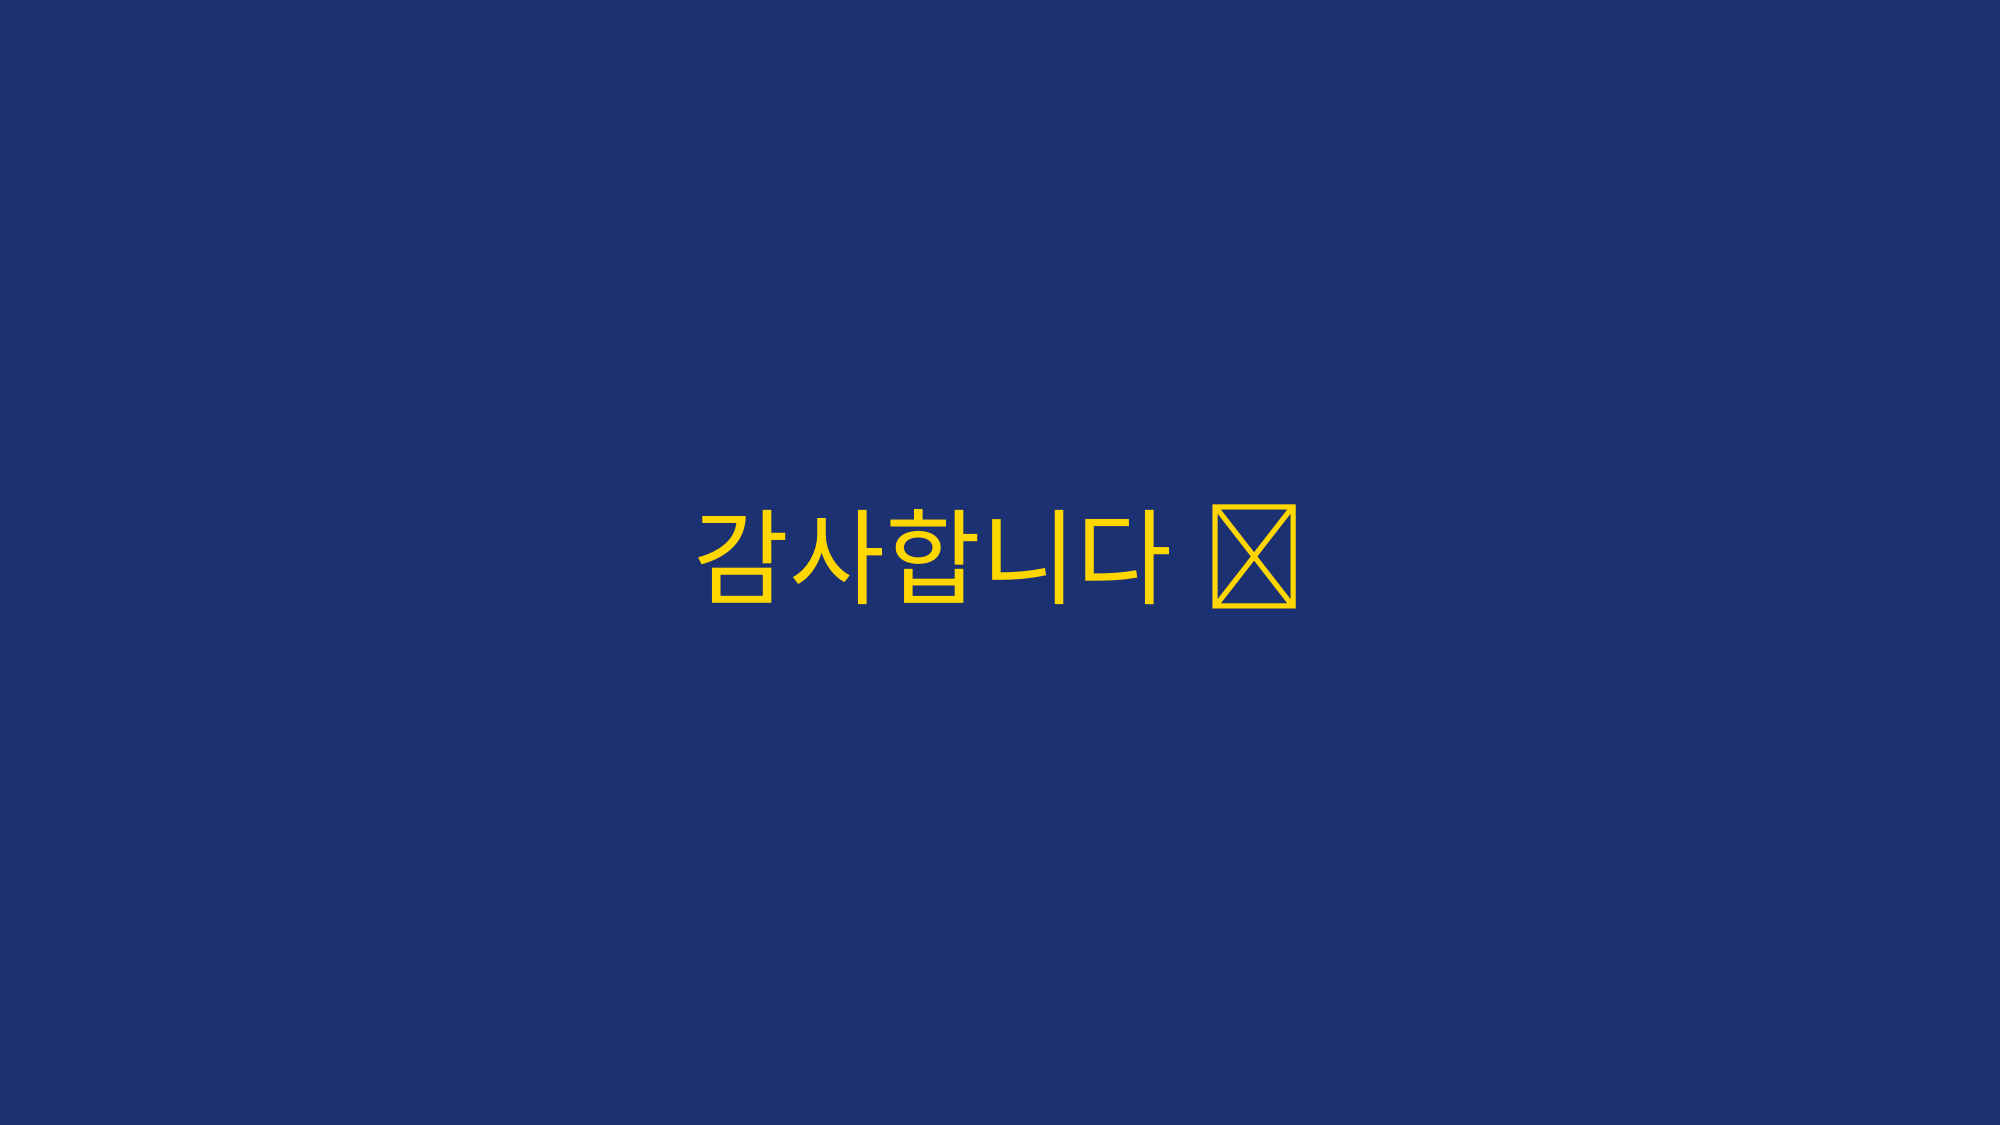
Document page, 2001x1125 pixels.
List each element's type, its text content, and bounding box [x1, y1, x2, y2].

title 감사합니다  [137, 395, 1863, 730]
